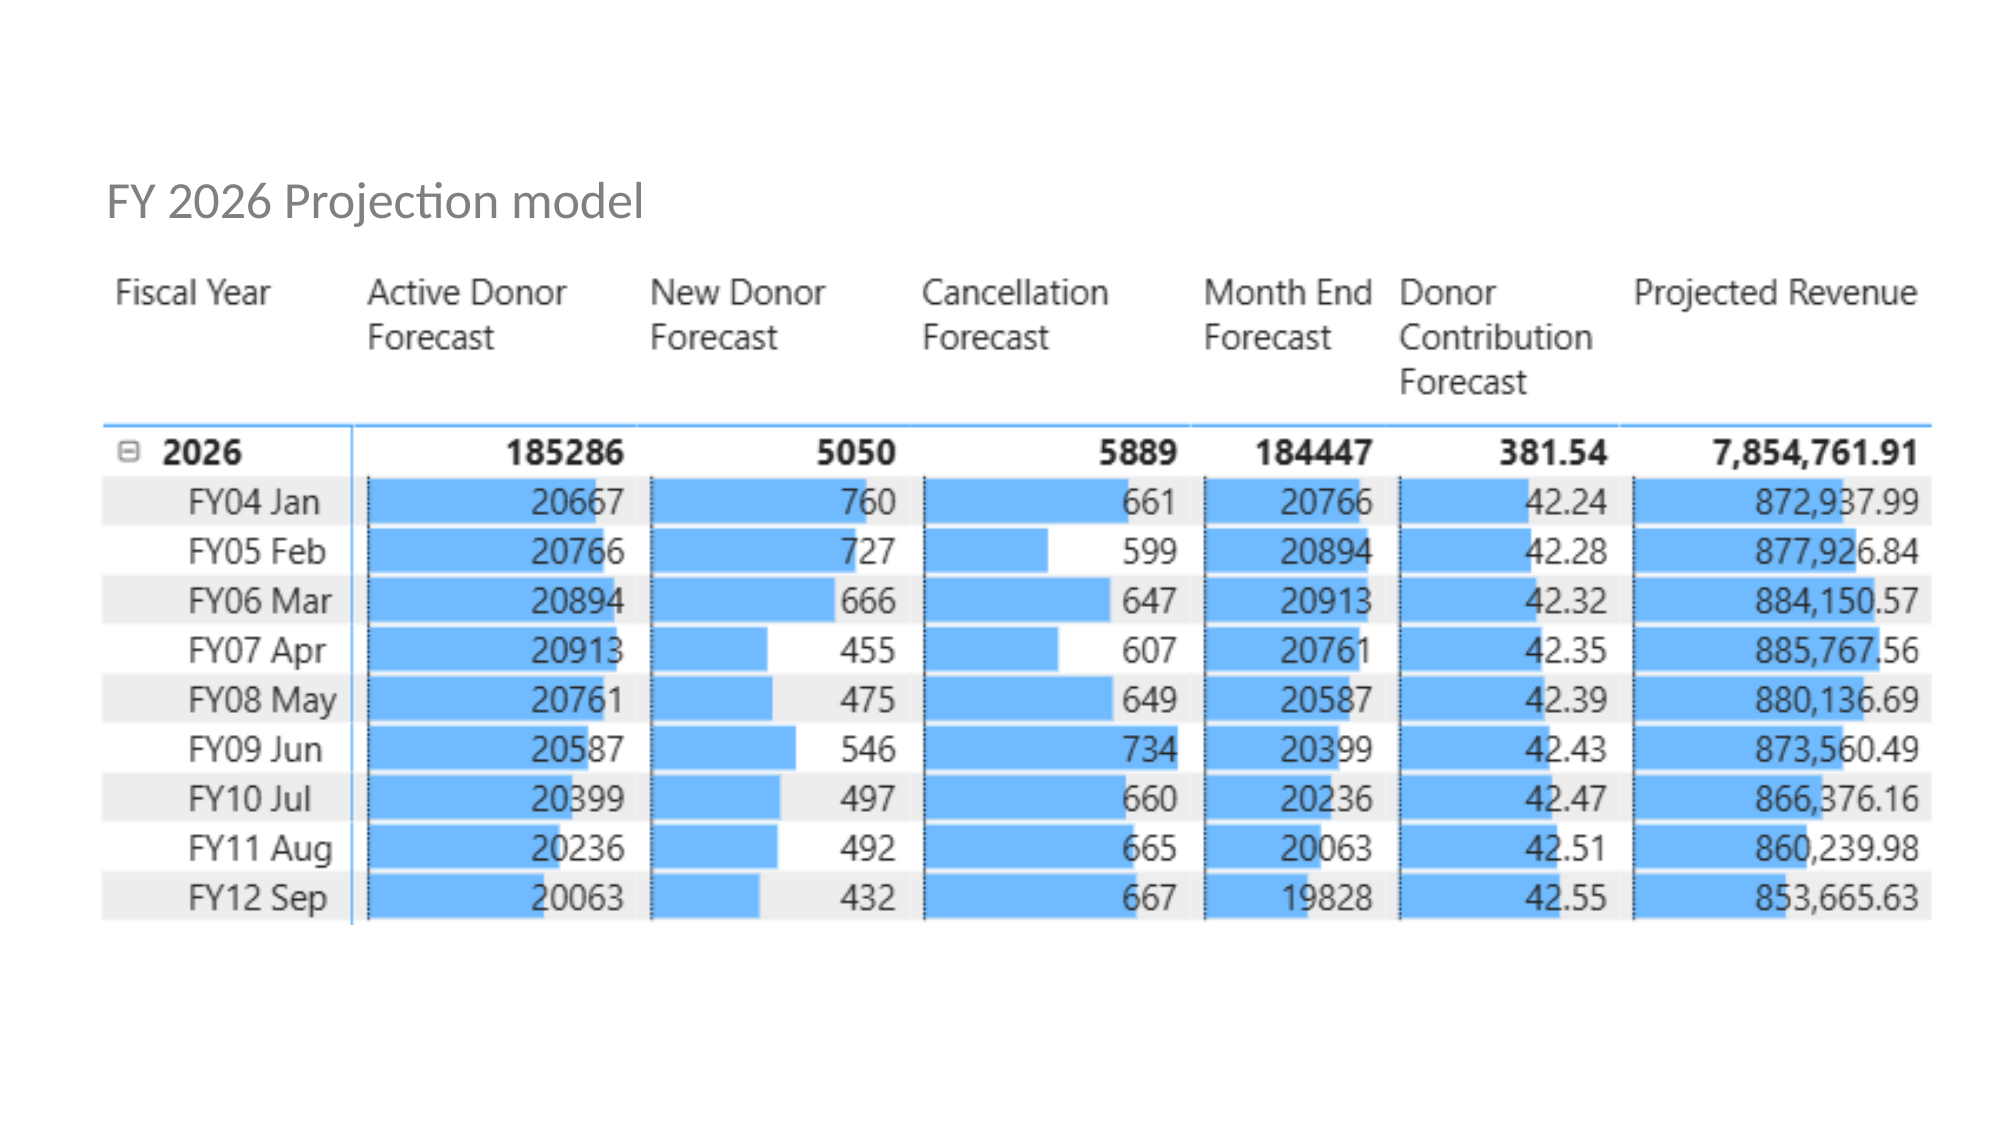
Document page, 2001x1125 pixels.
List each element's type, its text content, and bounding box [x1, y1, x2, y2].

picture [71, 237, 1963, 925]
text_box FY 2026 Projection model [91, 159, 784, 237]
